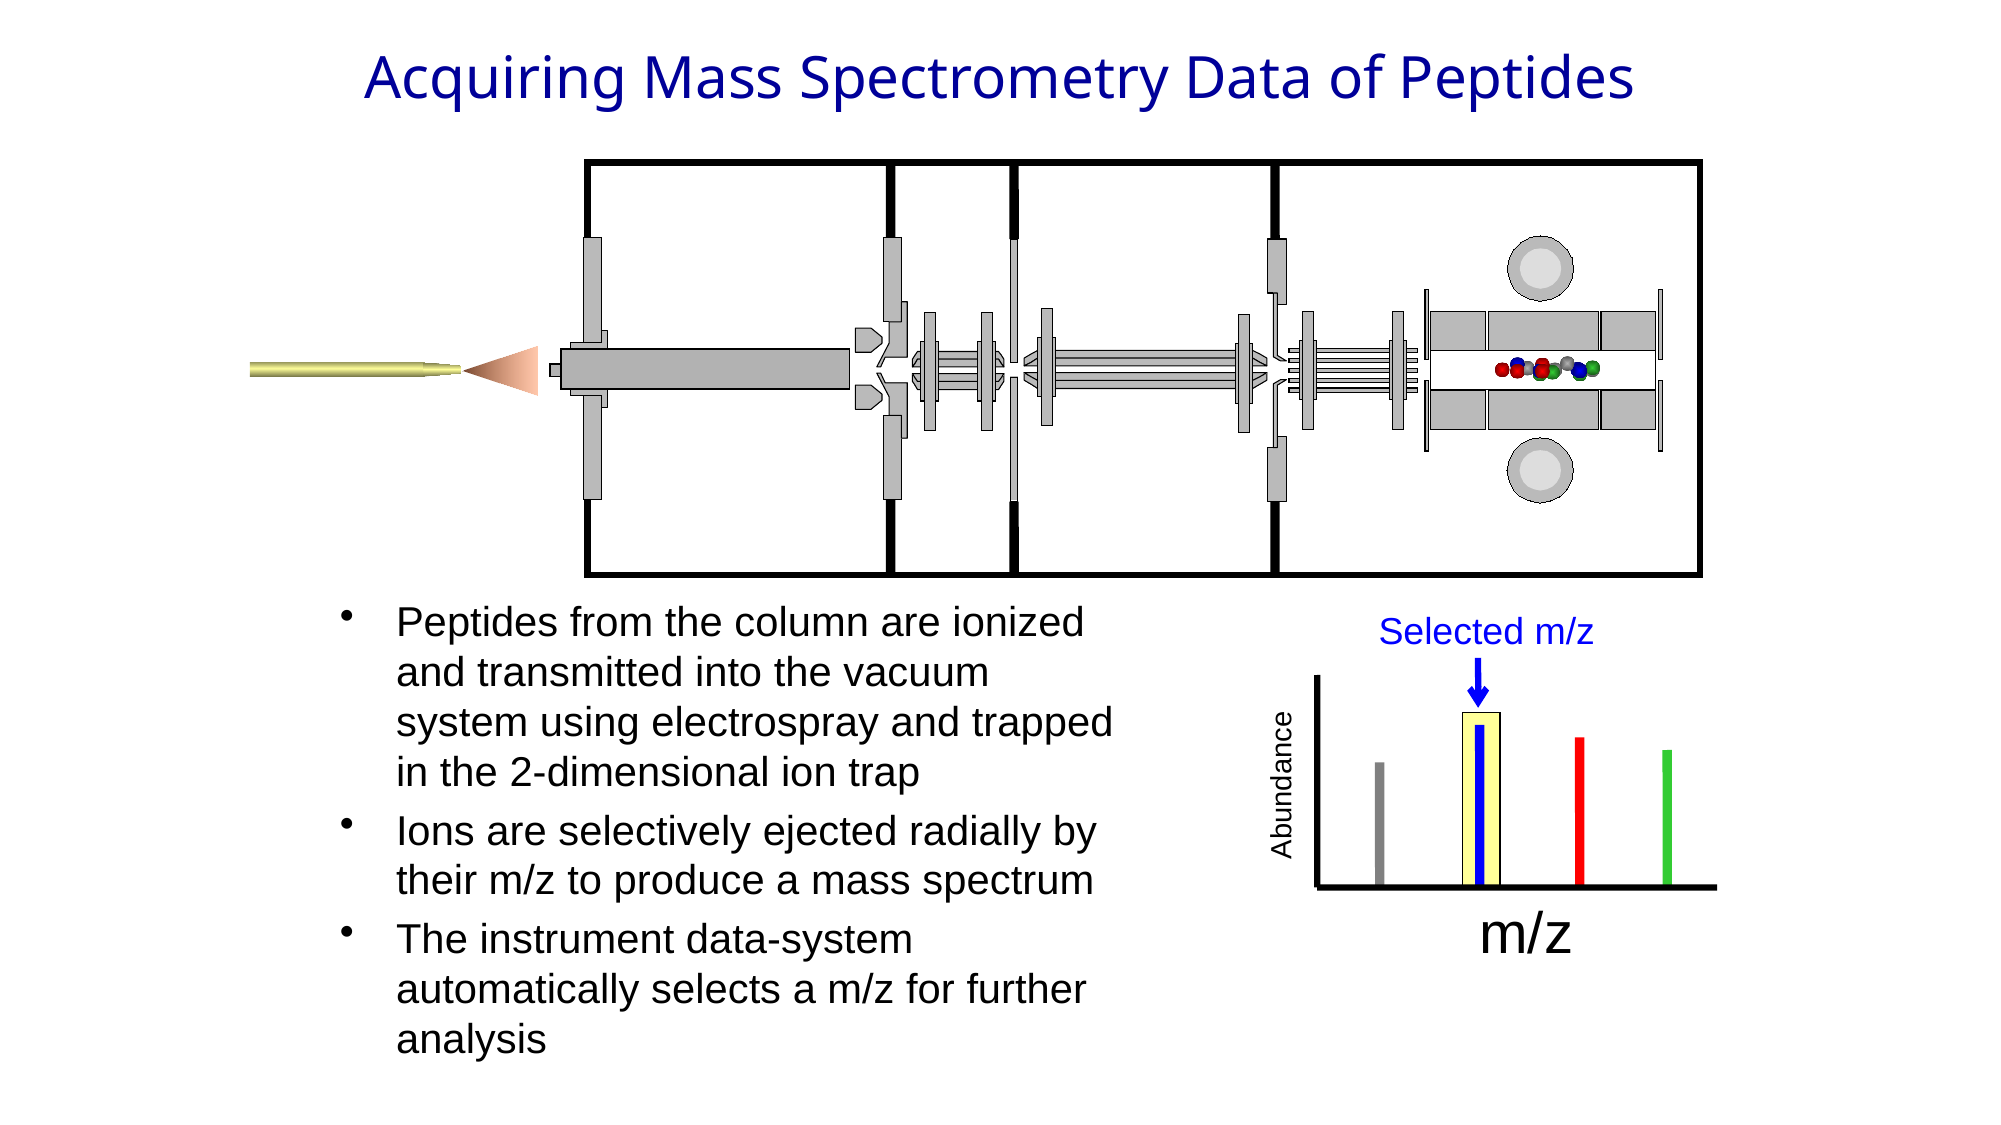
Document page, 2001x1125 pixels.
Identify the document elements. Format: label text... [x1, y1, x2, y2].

text_box [1425, 380, 1429, 452]
text_box [1273, 292, 1287, 361]
text_box [1462, 717, 1500, 887]
text_box [1600, 390, 1656, 430]
text_box [1267, 436, 1287, 502]
text_box [876, 301, 908, 367]
text_box [1238, 397, 1250, 433]
text_box [883, 415, 902, 500]
text_box [1238, 314, 1250, 348]
text_box [1317, 358, 1389, 363]
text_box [943, 351, 972, 390]
text_box [583, 237, 602, 343]
text_box Abundance [1254, 695, 1305, 875]
text_box [1407, 358, 1418, 363]
text_box [1010, 239, 1018, 363]
text_box [1488, 311, 1599, 350]
text_box [891, 162, 1700, 575]
text_box [1288, 378, 1299, 383]
text_box [1317, 348, 1389, 353]
text_box [1041, 308, 1053, 348]
text_box [1317, 368, 1389, 373]
text_box [1600, 311, 1656, 350]
text_box [1041, 397, 1053, 426]
text_box [1313, 340, 1317, 400]
text_box [1407, 387, 1418, 393]
text_box [1288, 348, 1299, 353]
text_box [1532, 373, 1547, 382]
text_box [1488, 390, 1599, 430]
text_box [1510, 357, 1525, 368]
text_box [570, 389, 608, 408]
text_box m/z [1464, 888, 1589, 973]
text_box [1299, 340, 1303, 400]
text_box [1535, 364, 1550, 379]
text_box [855, 385, 882, 410]
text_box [1506, 235, 1574, 302]
text_box [1658, 289, 1663, 360]
text_box [1407, 378, 1418, 383]
text_box [1658, 380, 1663, 452]
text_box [1506, 437, 1574, 504]
text_box [1535, 357, 1550, 368]
text_box [1302, 311, 1314, 430]
text_box [560, 348, 850, 389]
text_box [1550, 362, 1563, 375]
text_box [570, 330, 608, 348]
text_box [1288, 387, 1299, 393]
text_box [1510, 364, 1525, 379]
text_box [1037, 337, 1042, 348]
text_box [1023, 350, 1268, 366]
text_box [920, 312, 939, 431]
text_box [1273, 379, 1287, 448]
text_box [1430, 311, 1486, 350]
text_box [1585, 360, 1600, 376]
text_box [1572, 374, 1588, 382]
text_box [1495, 362, 1510, 378]
text_box [1547, 365, 1560, 380]
text_box [1052, 337, 1056, 348]
text_box [1525, 360, 1535, 376]
text_box [876, 373, 908, 439]
text_box [1288, 368, 1299, 373]
text_box [883, 237, 902, 322]
text_box [1430, 390, 1486, 430]
text_box [583, 395, 602, 500]
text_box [977, 312, 996, 431]
text_box [1317, 378, 1389, 383]
text_box [1560, 356, 1575, 371]
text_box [1023, 372, 1268, 389]
text_box [1389, 340, 1393, 400]
text_box [855, 328, 882, 353]
text_box [1288, 358, 1299, 363]
text_box [1430, 350, 1656, 390]
text_box [549, 364, 560, 377]
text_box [1000, 351, 1005, 390]
text_box [1403, 340, 1407, 400]
title Acquiring Mass Spectrometry Data of Peptides [324, 0, 1676, 151]
text_box [1425, 289, 1429, 360]
text_box [1010, 377, 1018, 502]
text_box [1407, 348, 1418, 353]
text_box [465, 345, 538, 396]
text_box [587, 162, 907, 575]
text_box [1407, 368, 1418, 373]
text_box Peptides from the column are ionized and transmitted into the vacuum system using electrospray and trapped in the 2-dimensional ion trap Ions are selectively ejected radially by their m/z to produce a mass spectrum The instrument data-system automatically selects a m/z for further analysis [324, 587, 1138, 1063]
text_box [1572, 363, 1588, 379]
text_box [1392, 311, 1404, 430]
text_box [1362, 599, 1612, 708]
text_box [1267, 238, 1287, 305]
text_box [1317, 387, 1389, 393]
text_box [249, 362, 462, 377]
